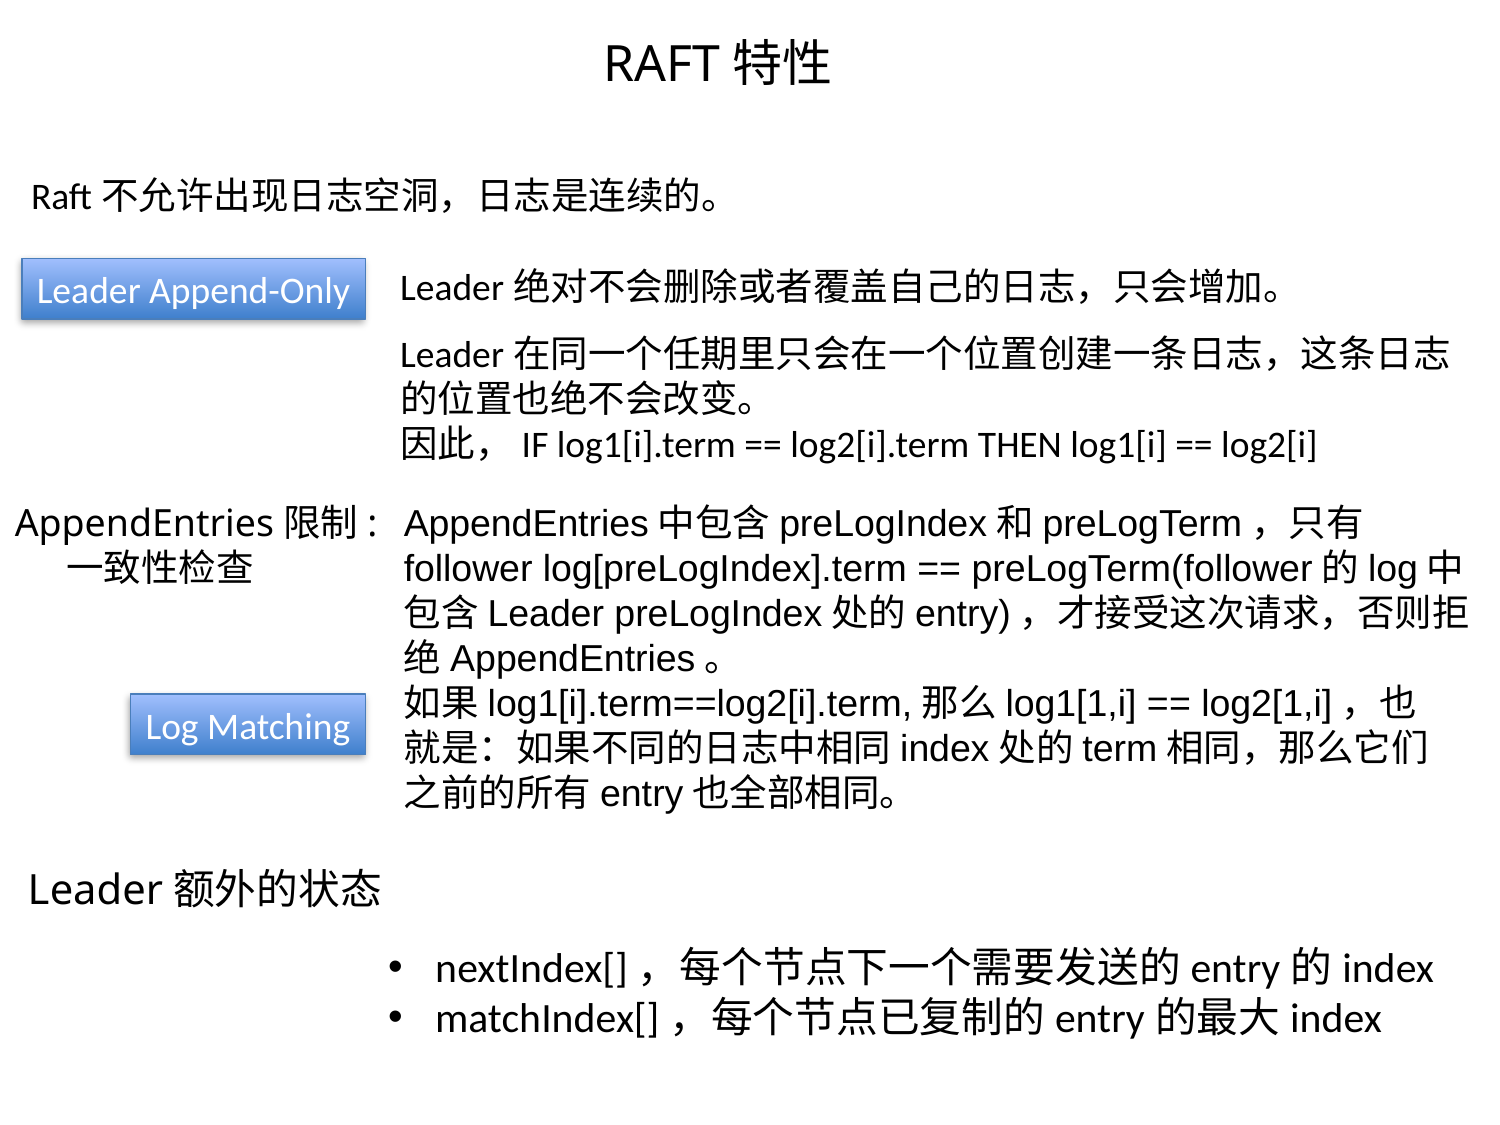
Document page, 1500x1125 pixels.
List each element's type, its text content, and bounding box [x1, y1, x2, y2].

text_box Leader绝对不会删除或者覆盖自己的日志，只会增加。 [385, 255, 1316, 316]
text_box nextIndex[]，每个节点下一个需要发送的entry的index matchIndex[]，每个节点已复制的entry的最大index [373, 933, 1449, 1049]
text_box Log Matching [130, 693, 366, 755]
text_box Leader Append-Only [21, 258, 366, 320]
text_box Leader额外的状态 [12, 855, 397, 921]
text_box AppendEntries限制: 一致性检查 [0, 492, 393, 597]
title RAFT特性 [43, 0, 1394, 156]
text_box Leader在同一个任期里只会在一个位置创建一条日志，这条日志的位置也绝不会改变。 因此，IF log1[i].term == log2[i].term THEN log1[i] == log2[i] [385, 322, 1497, 473]
text_box AppendEntries中包含preLogIndex和preLogTerm，只有follower log[preLogIndex].term == preLogTerm(follower的log中包含Leader preLogIndex处的entry)，才接受这次请求，否则拒绝AppendEntries。 [388, 492, 1500, 687]
text_box Raft不允许出现日志空洞，日志是连续的。 [16, 164, 754, 225]
text_box 如果log1[i].term==log2[i].term,那么log1[1,i] == log2[1,i]，也就是：如果不同的日志中相同index处的term相同，那么它们之前的所有entry也全部相同。 [388, 671, 1449, 822]
